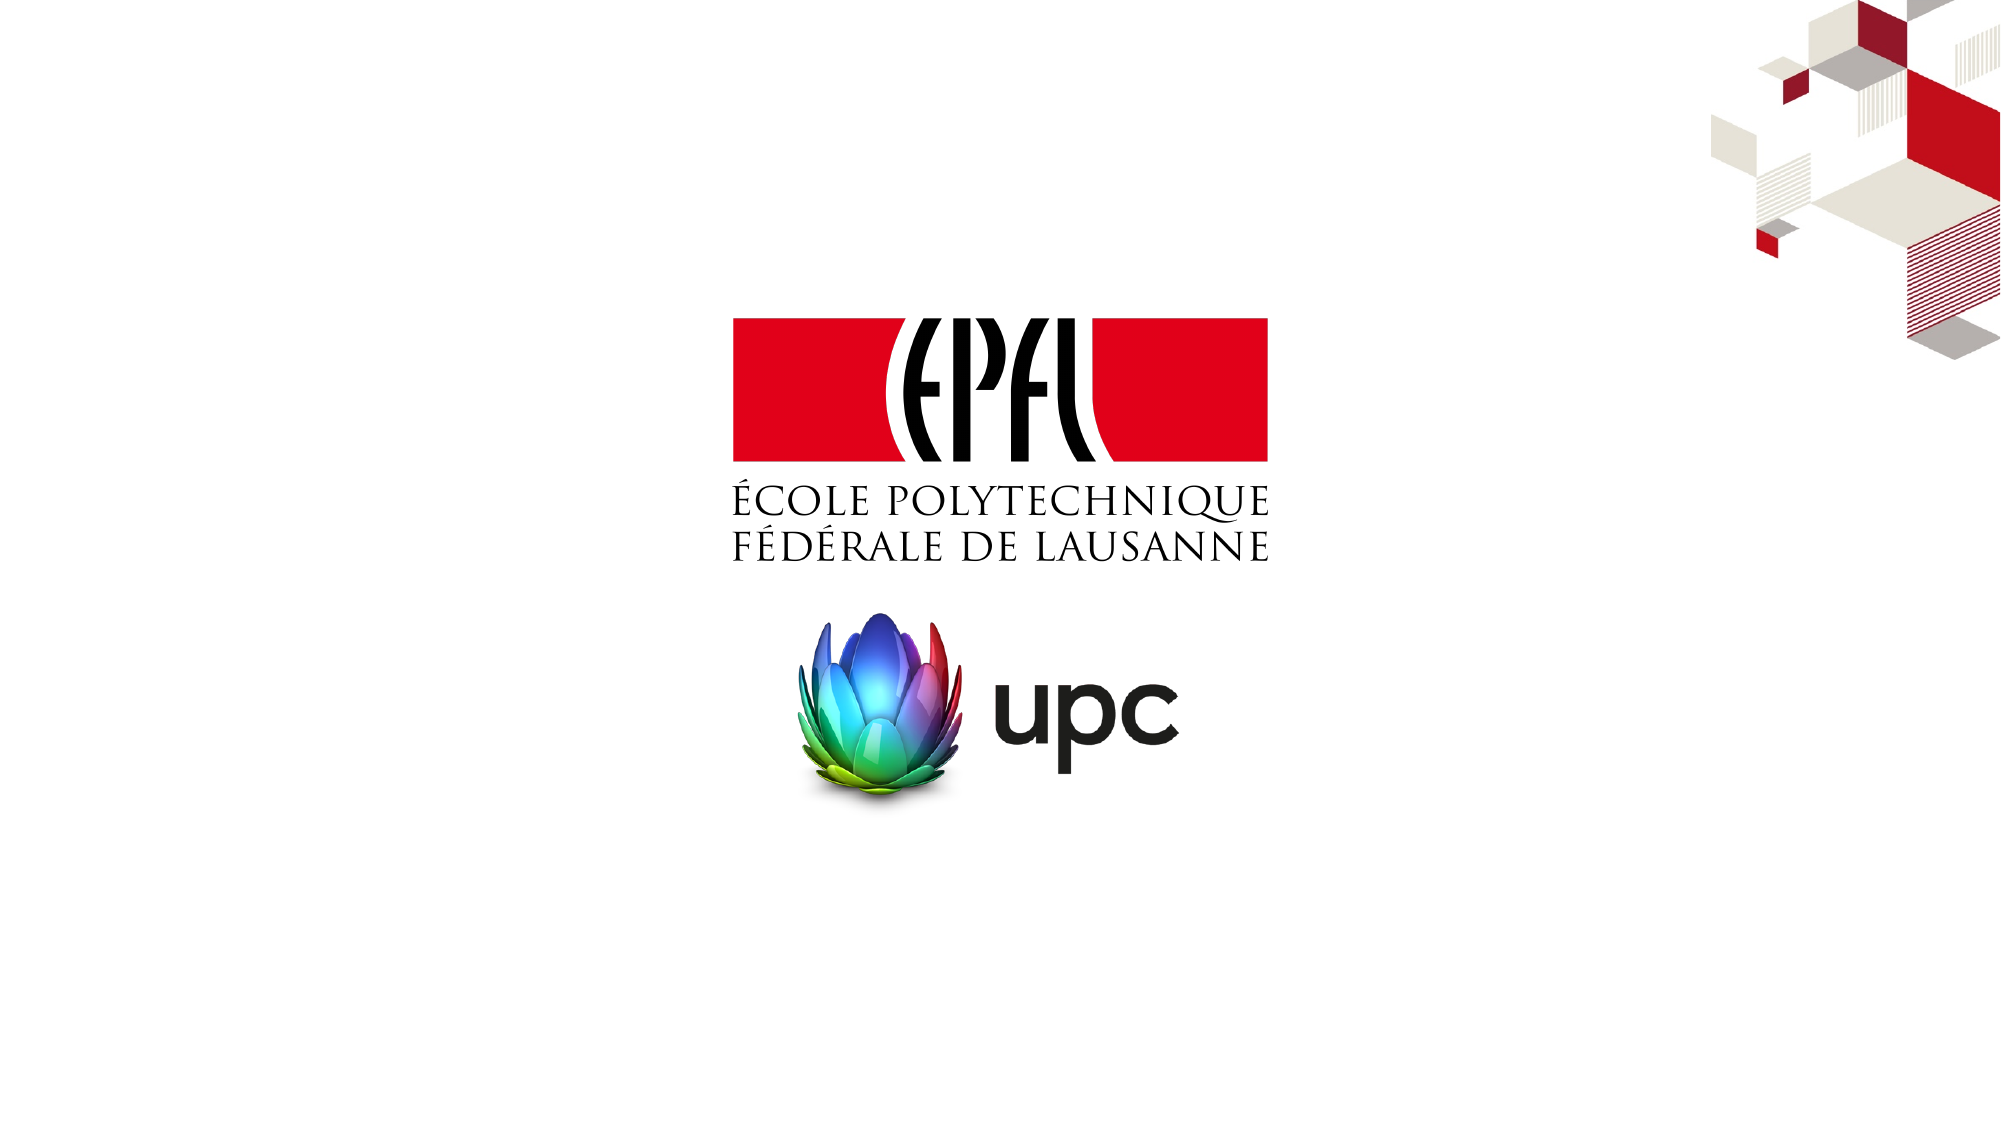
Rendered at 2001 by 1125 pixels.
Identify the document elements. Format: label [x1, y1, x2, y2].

picture [767, 594, 1231, 822]
picture [718, 303, 1282, 574]
picture [1711, 0, 2001, 360]
